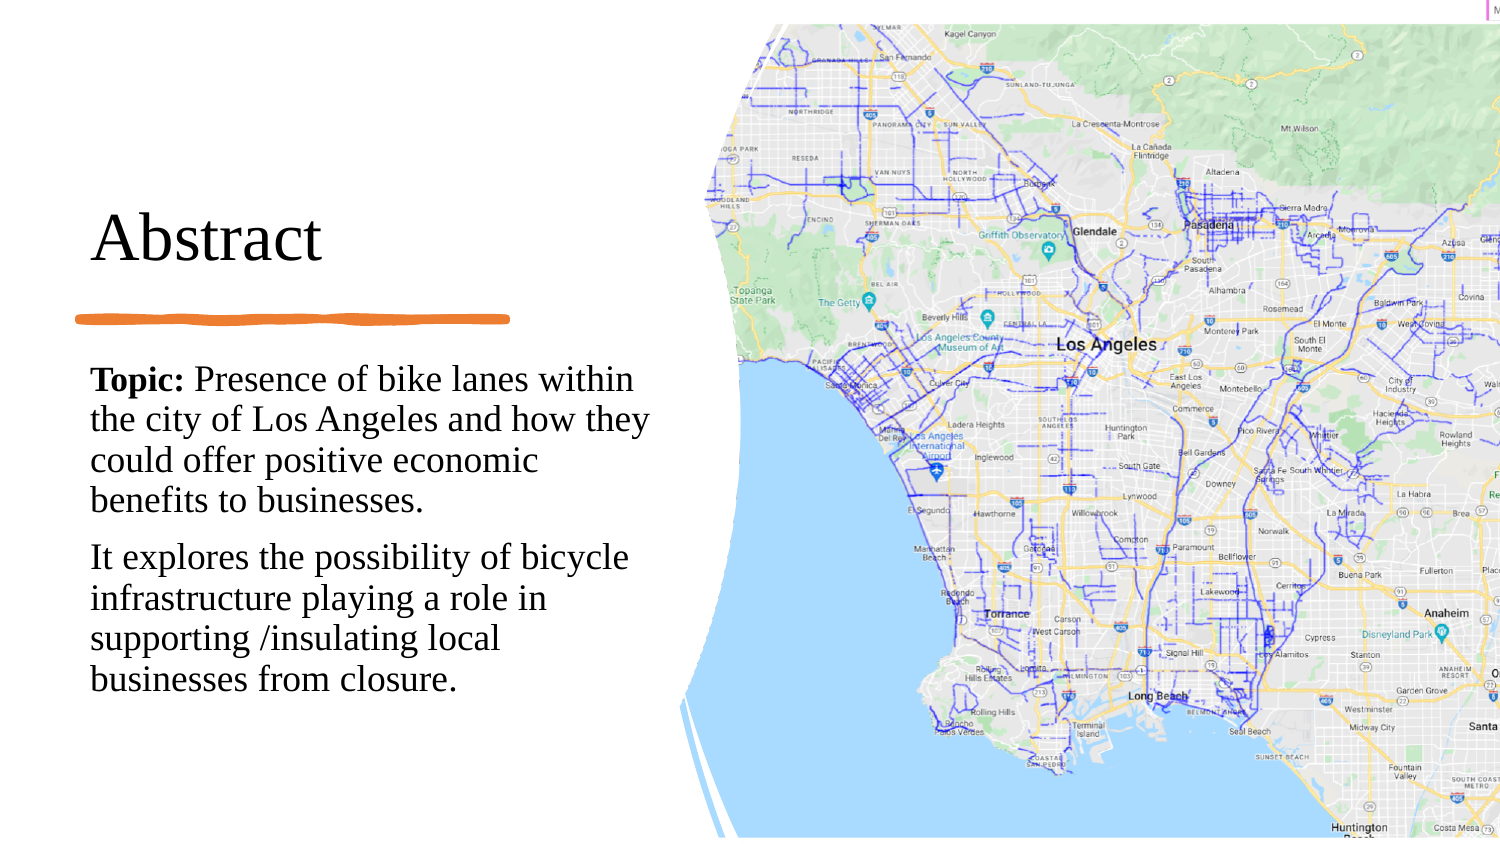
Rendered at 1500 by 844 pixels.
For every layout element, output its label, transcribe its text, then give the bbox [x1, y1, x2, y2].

list Topic: Presence of bike lanes within the city of Los Angeles and how they could offer positive economic benefits to businesses. It explores the possibility of bicycle infrastructure playing a role in supporting /insulating local businesses from closure. [78, 353, 648, 762]
picture [653, 0, 1500, 844]
text_box [0, 0, 651, 844]
title Abstract [78, 40, 617, 281]
text_box [78, 316, 507, 323]
